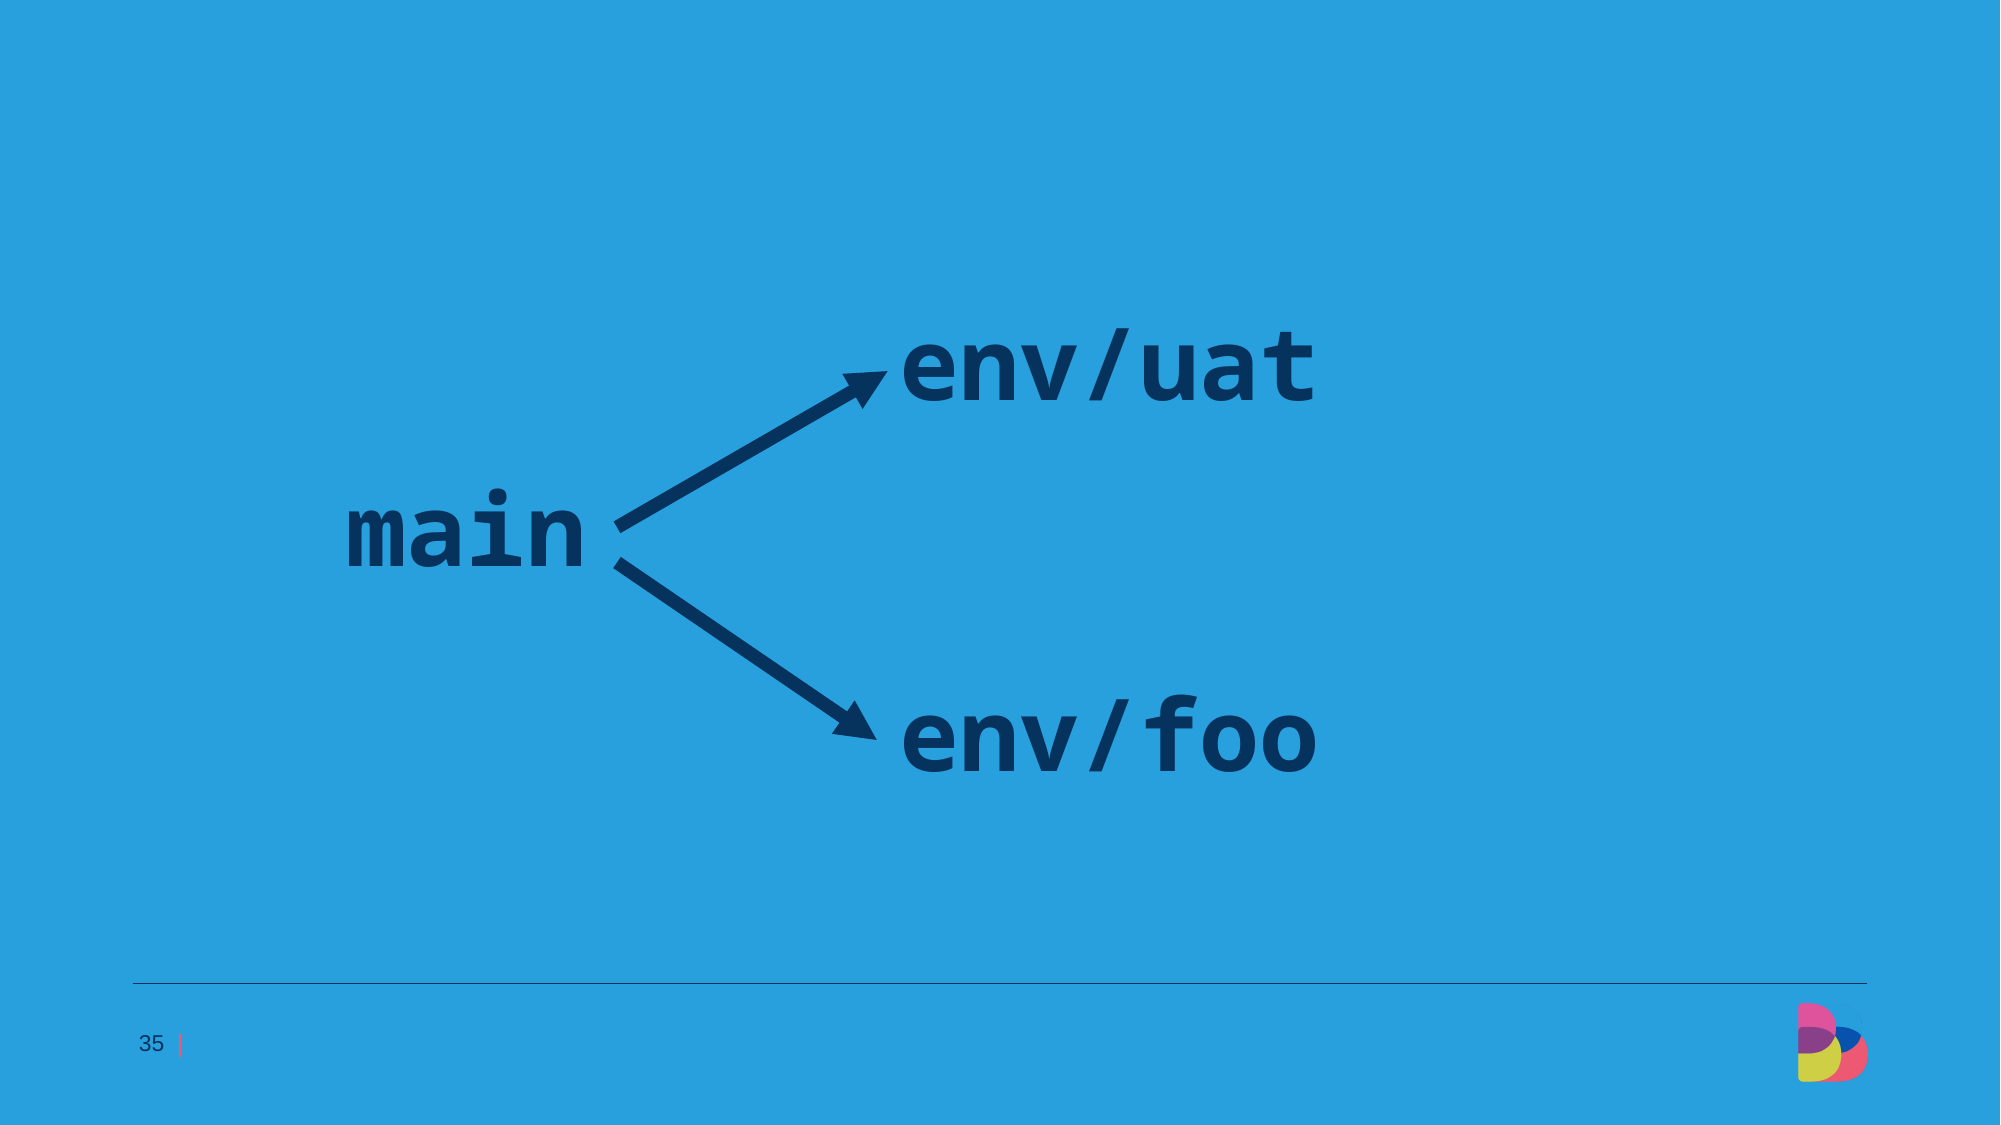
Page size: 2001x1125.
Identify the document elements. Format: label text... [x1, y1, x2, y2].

slide_number 35 [91, 1012, 180, 1073]
text_box env/foo [884, 663, 1334, 799]
picture [1798, 1003, 1868, 1082]
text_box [616, 562, 877, 740]
text_box env/uat [884, 292, 1334, 428]
text_box main [331, 459, 601, 594]
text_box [616, 371, 888, 528]
